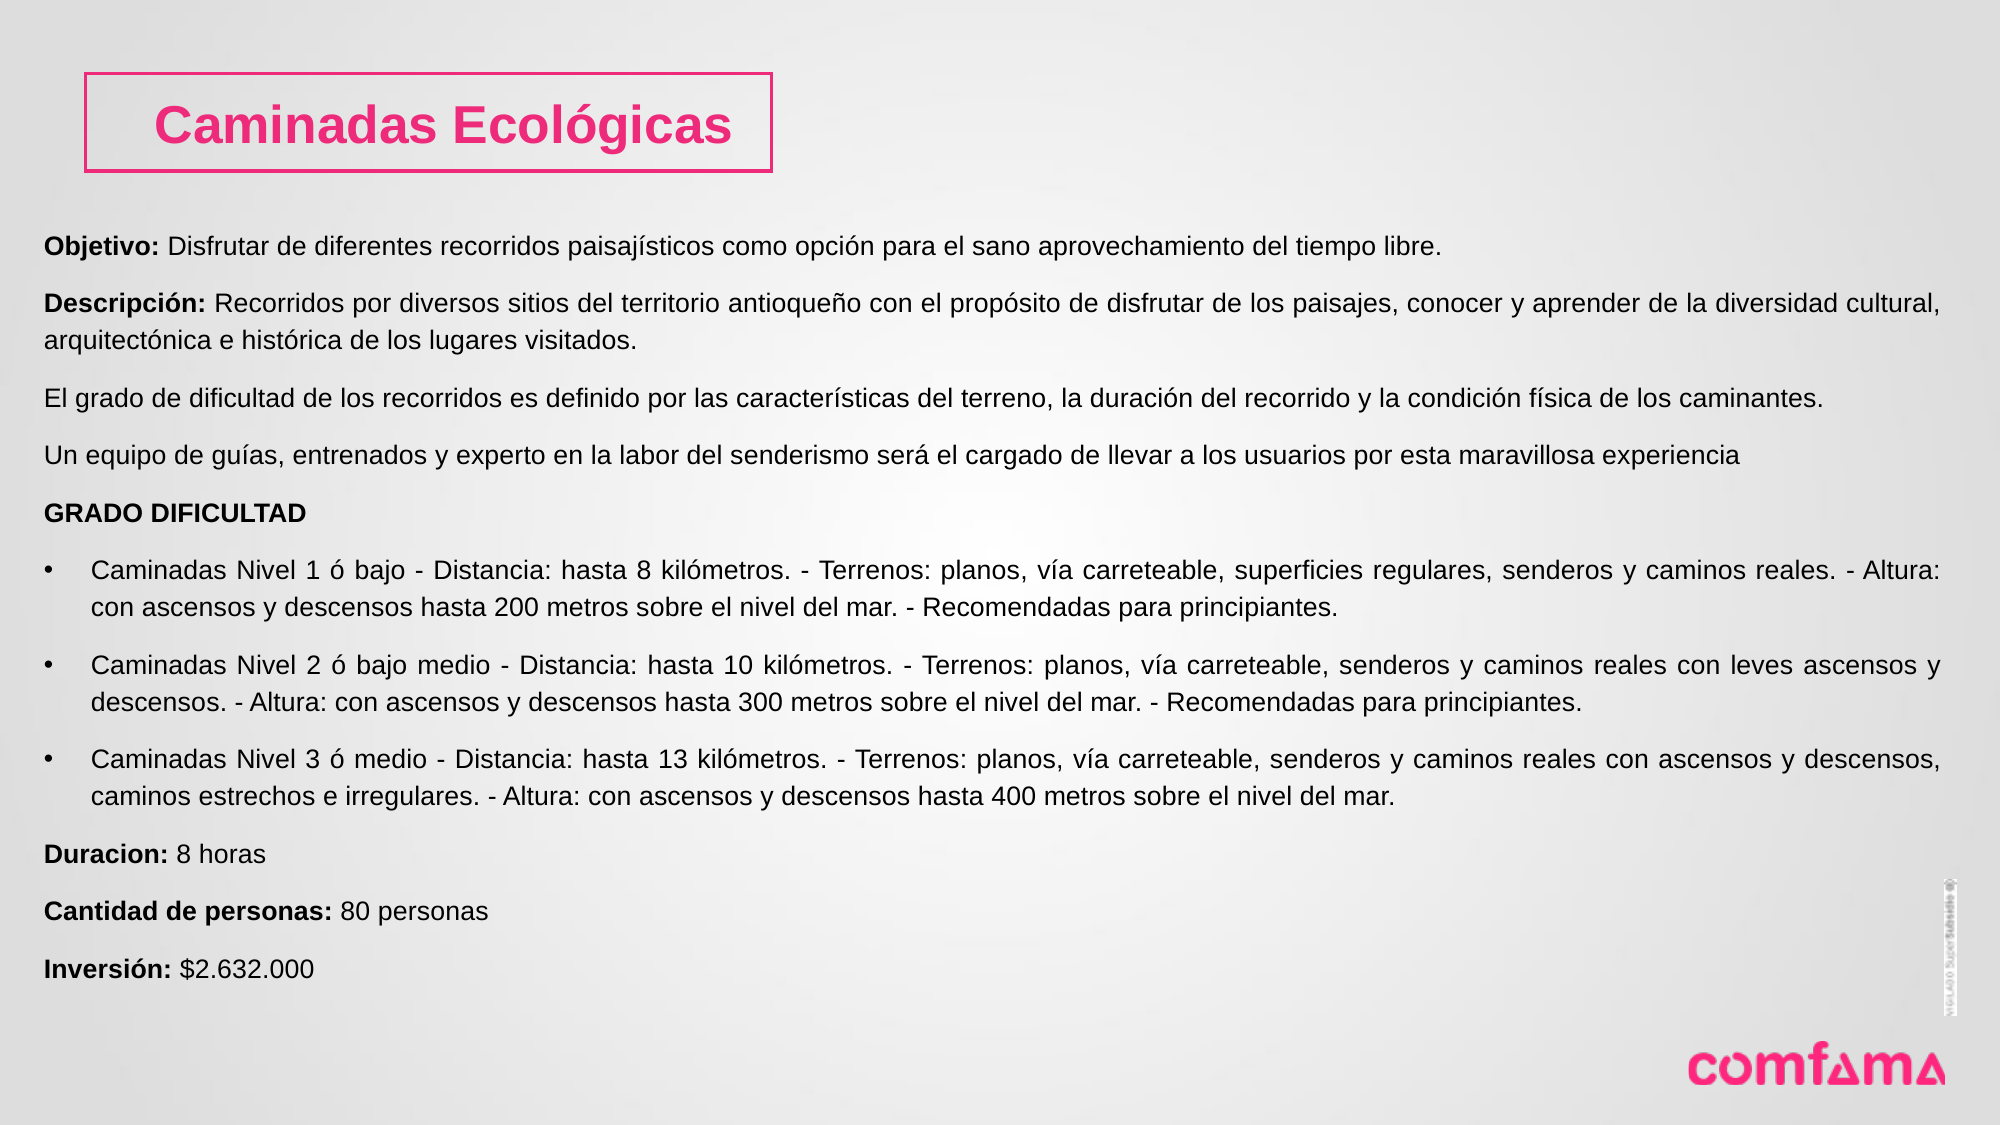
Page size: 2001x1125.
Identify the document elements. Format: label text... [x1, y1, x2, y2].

text_box Caminadas Ecológicas [0, 82, 1214, 162]
text_box [85, 73, 773, 82]
text_box Objetivo: Disfrutar de diferentes recorridos paisajísticos como opción para el sano aprovechamiento del tiempo libre. Descripción: Recorridos por diversos sitios del territorio antioqueño con el propósito de disfrutar de los paisajes, conocer y aprender de la diversidad cultural, arquitectónica e histórica de los lugares visitados. El grado de dificultad de los recorridos es definido por las características del terreno, la duración del recorrido y la condición física de los caminantes. Un equipo de guías, entrenados y experto en la labor del senderismo será el cargado de llevar a los usuarios por esta maravillosa experiencia GRADO DIFICULTAD Caminadas Nivel 1 ó bajo - Distancia: hasta 8 kilómetros. - Terrenos: planos, vía carreteable, superficies regulares, senderos y caminos reales. - Altura: con ascensos y descensos hasta 200 metros sobre el nivel del mar. - Recomendadas para principiantes. Caminadas Nivel 2 ó bajo medio - Distancia: hasta 10 kilómetros. - Terrenos: planos, vía carreteable, senderos y caminos reales con leves ascensos y descensos. - Altura: con ascensos y descensos hasta 300 metros sobre el nivel del mar. - Recomendadas para principiantes. Caminadas Nivel 3 ó medio - Distancia: hasta 13 kilómetros. - Terrenos: planos, vía carreteable, senderos y caminos reales con ascensos y descensos, caminos estrechos e irregulares. - Altura: con ascensos y descensos hasta 400 metros sobre el nivel del mar. Duracion: 8 horas Cantidad de personas: 80 personas Inversión: $2.632.000 [29, 216, 1957, 1107]
picture [0, 0, 2000, 1125]
text_box [85, 162, 773, 172]
